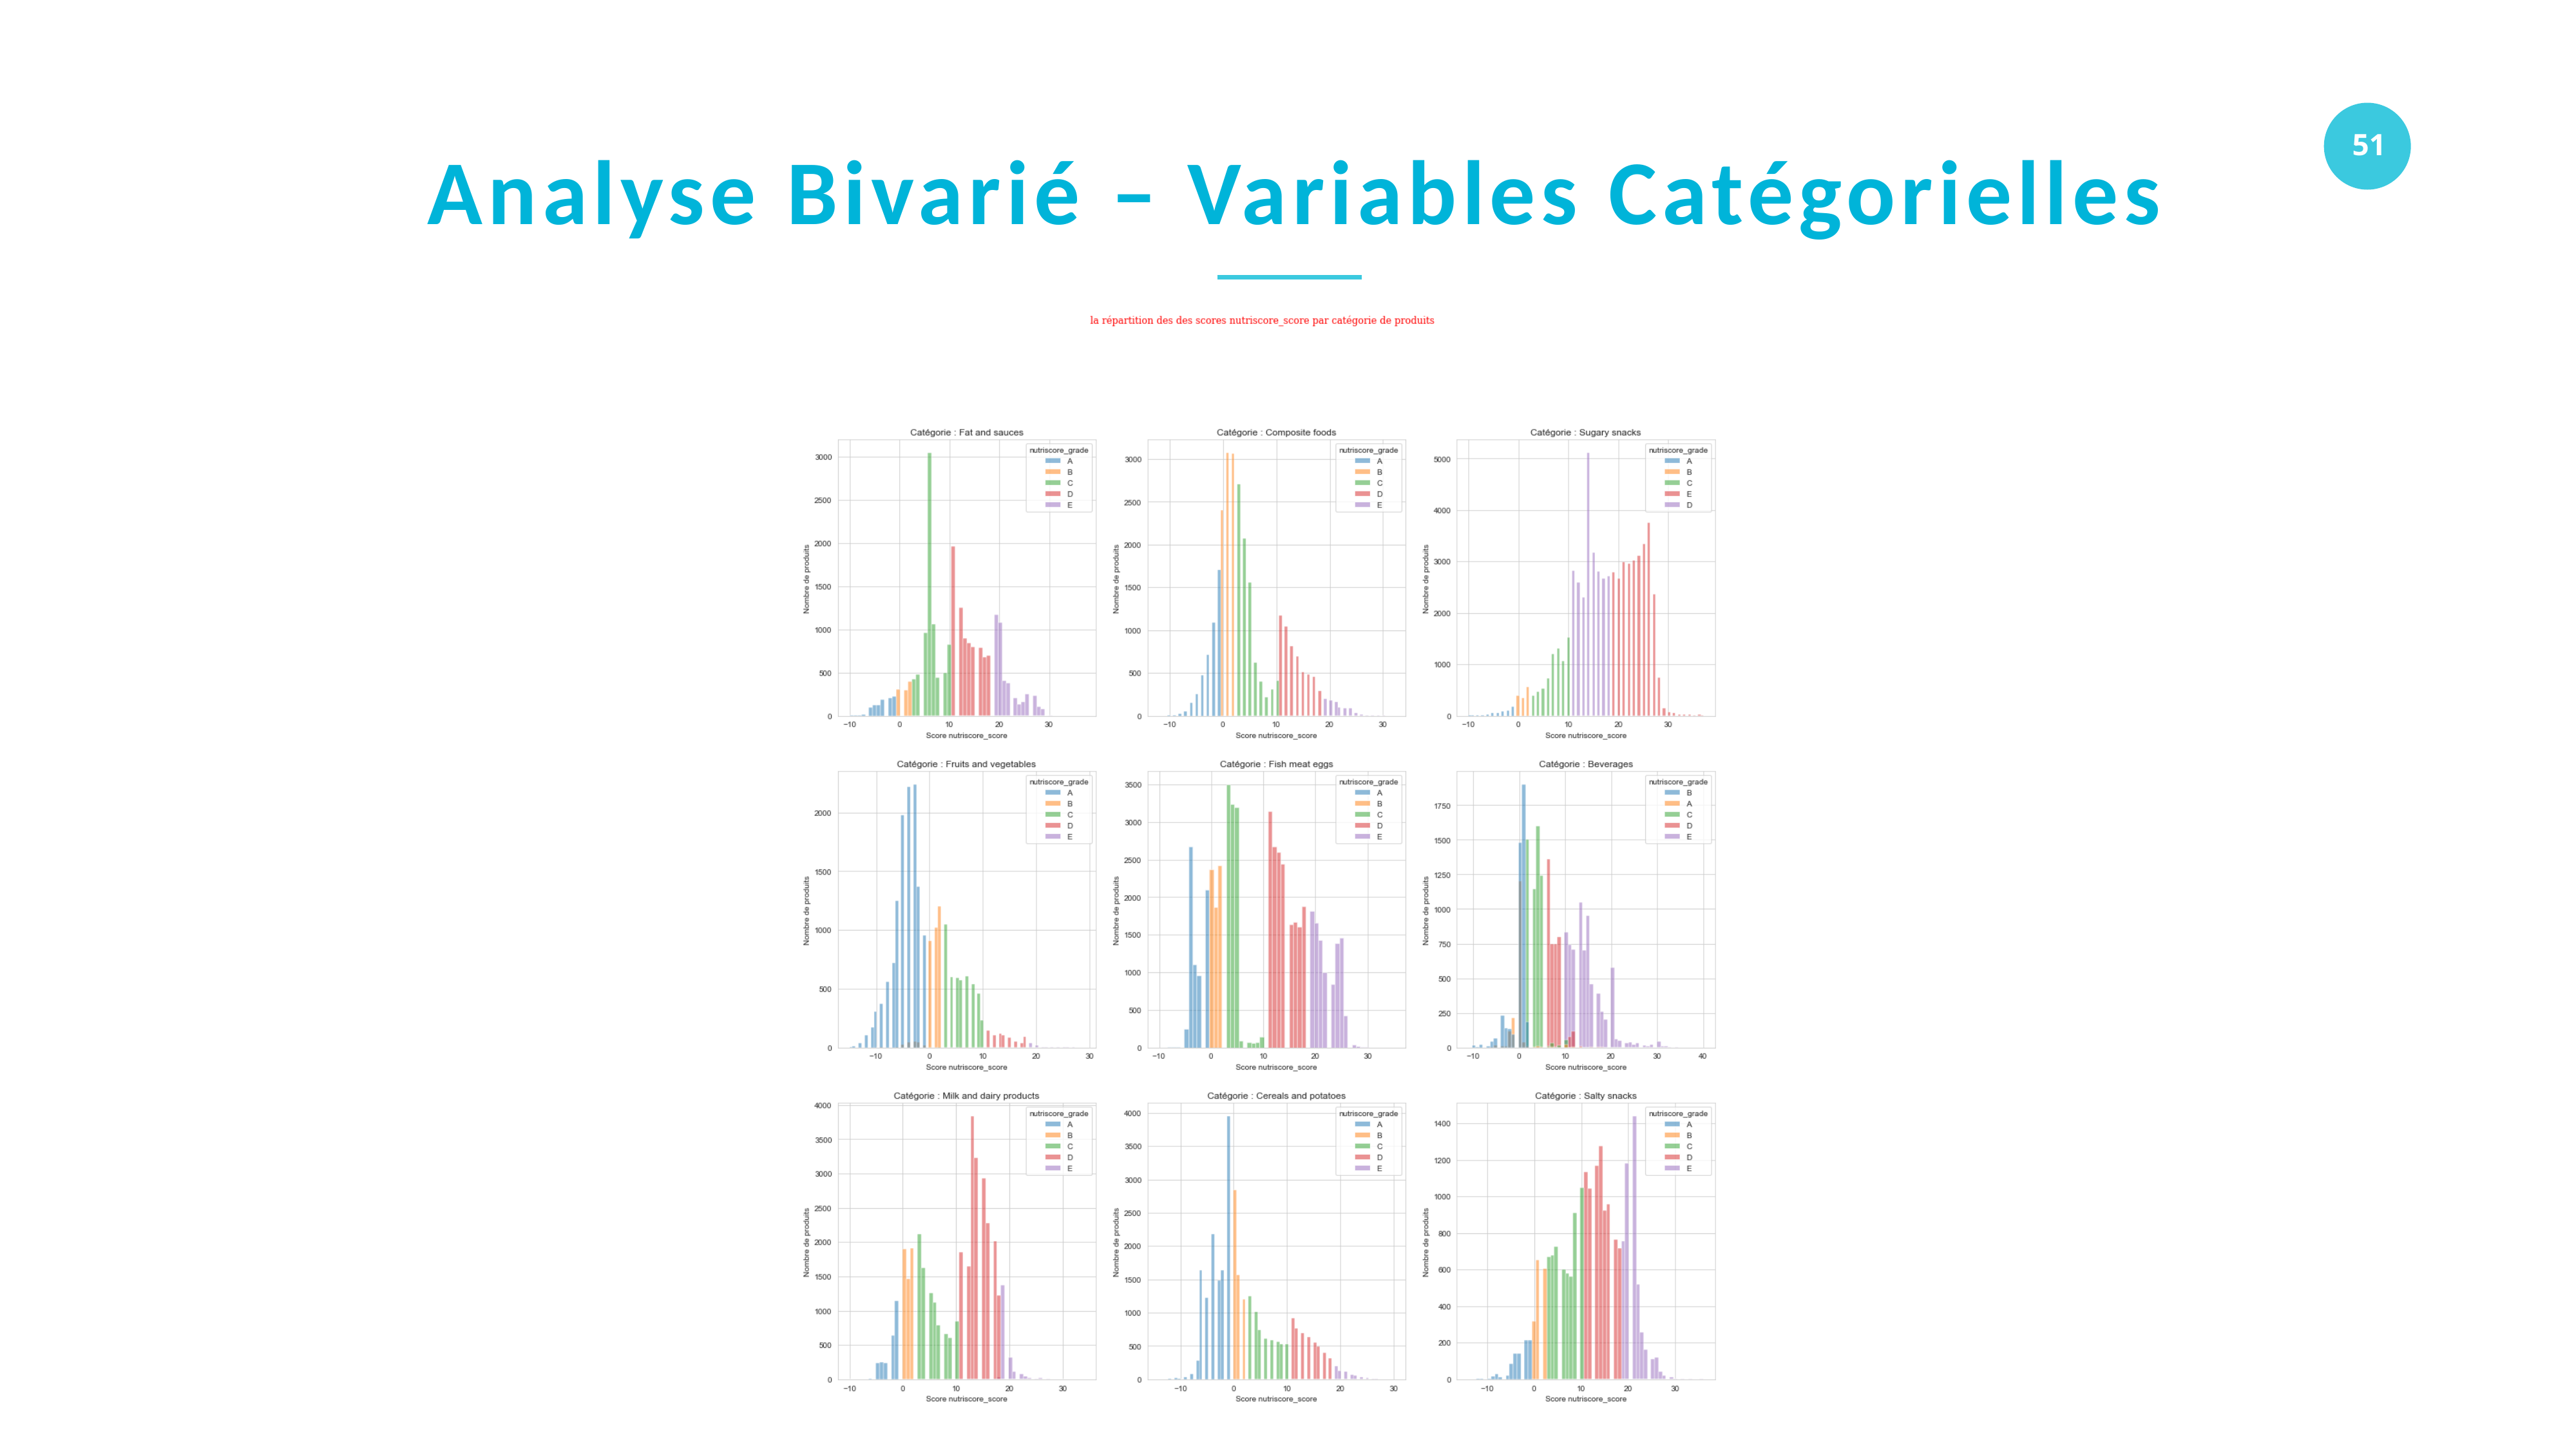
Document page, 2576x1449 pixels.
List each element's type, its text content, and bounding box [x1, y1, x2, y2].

picture [799, 310, 1720, 1408]
text_box Analyse Bivarié – Variables Catégorielles [417, 133, 2164, 243]
